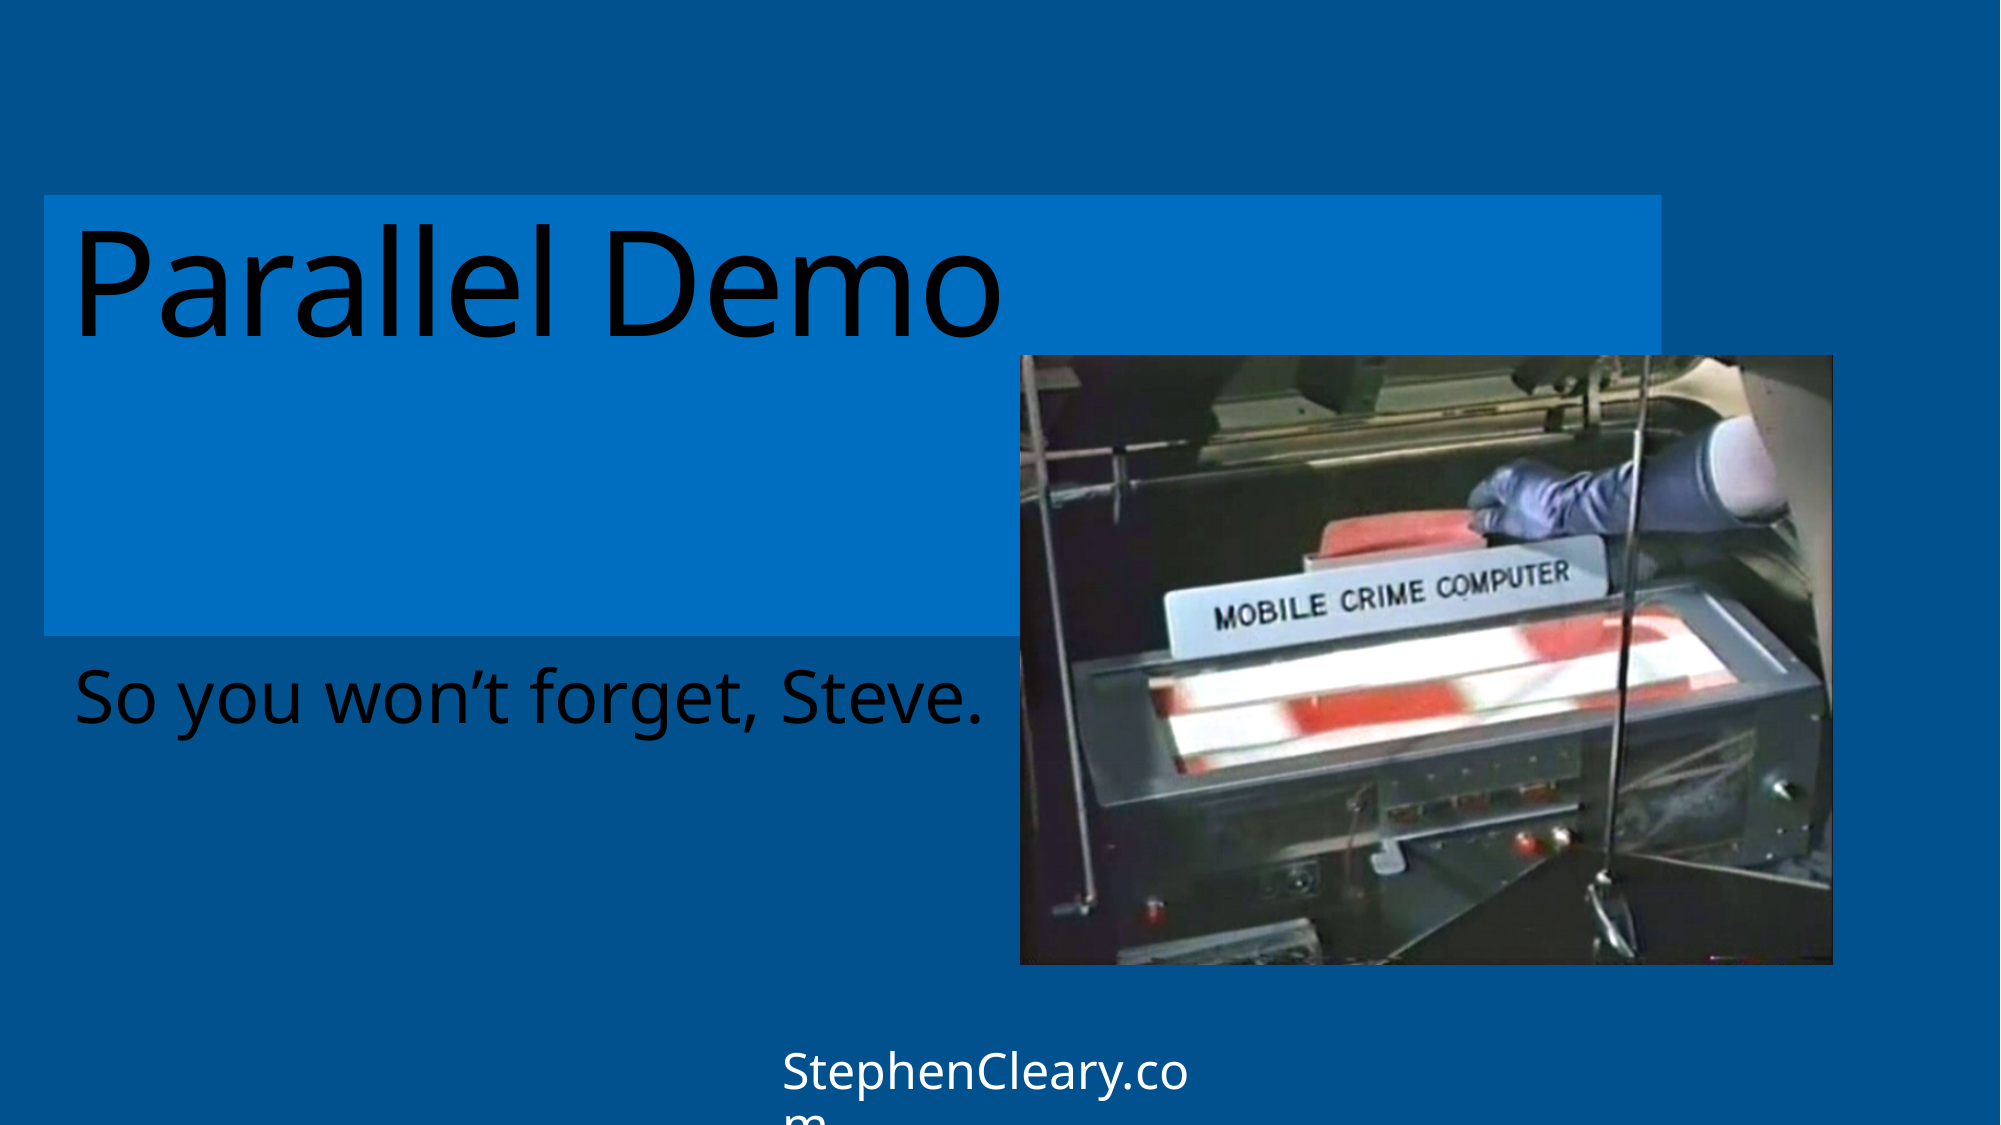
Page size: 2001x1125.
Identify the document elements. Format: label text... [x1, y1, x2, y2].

list So you won’t forget, Steve. [44, 636, 1019, 931]
picture [1019, 355, 1833, 965]
title Parallel Demo [44, 194, 1662, 636]
